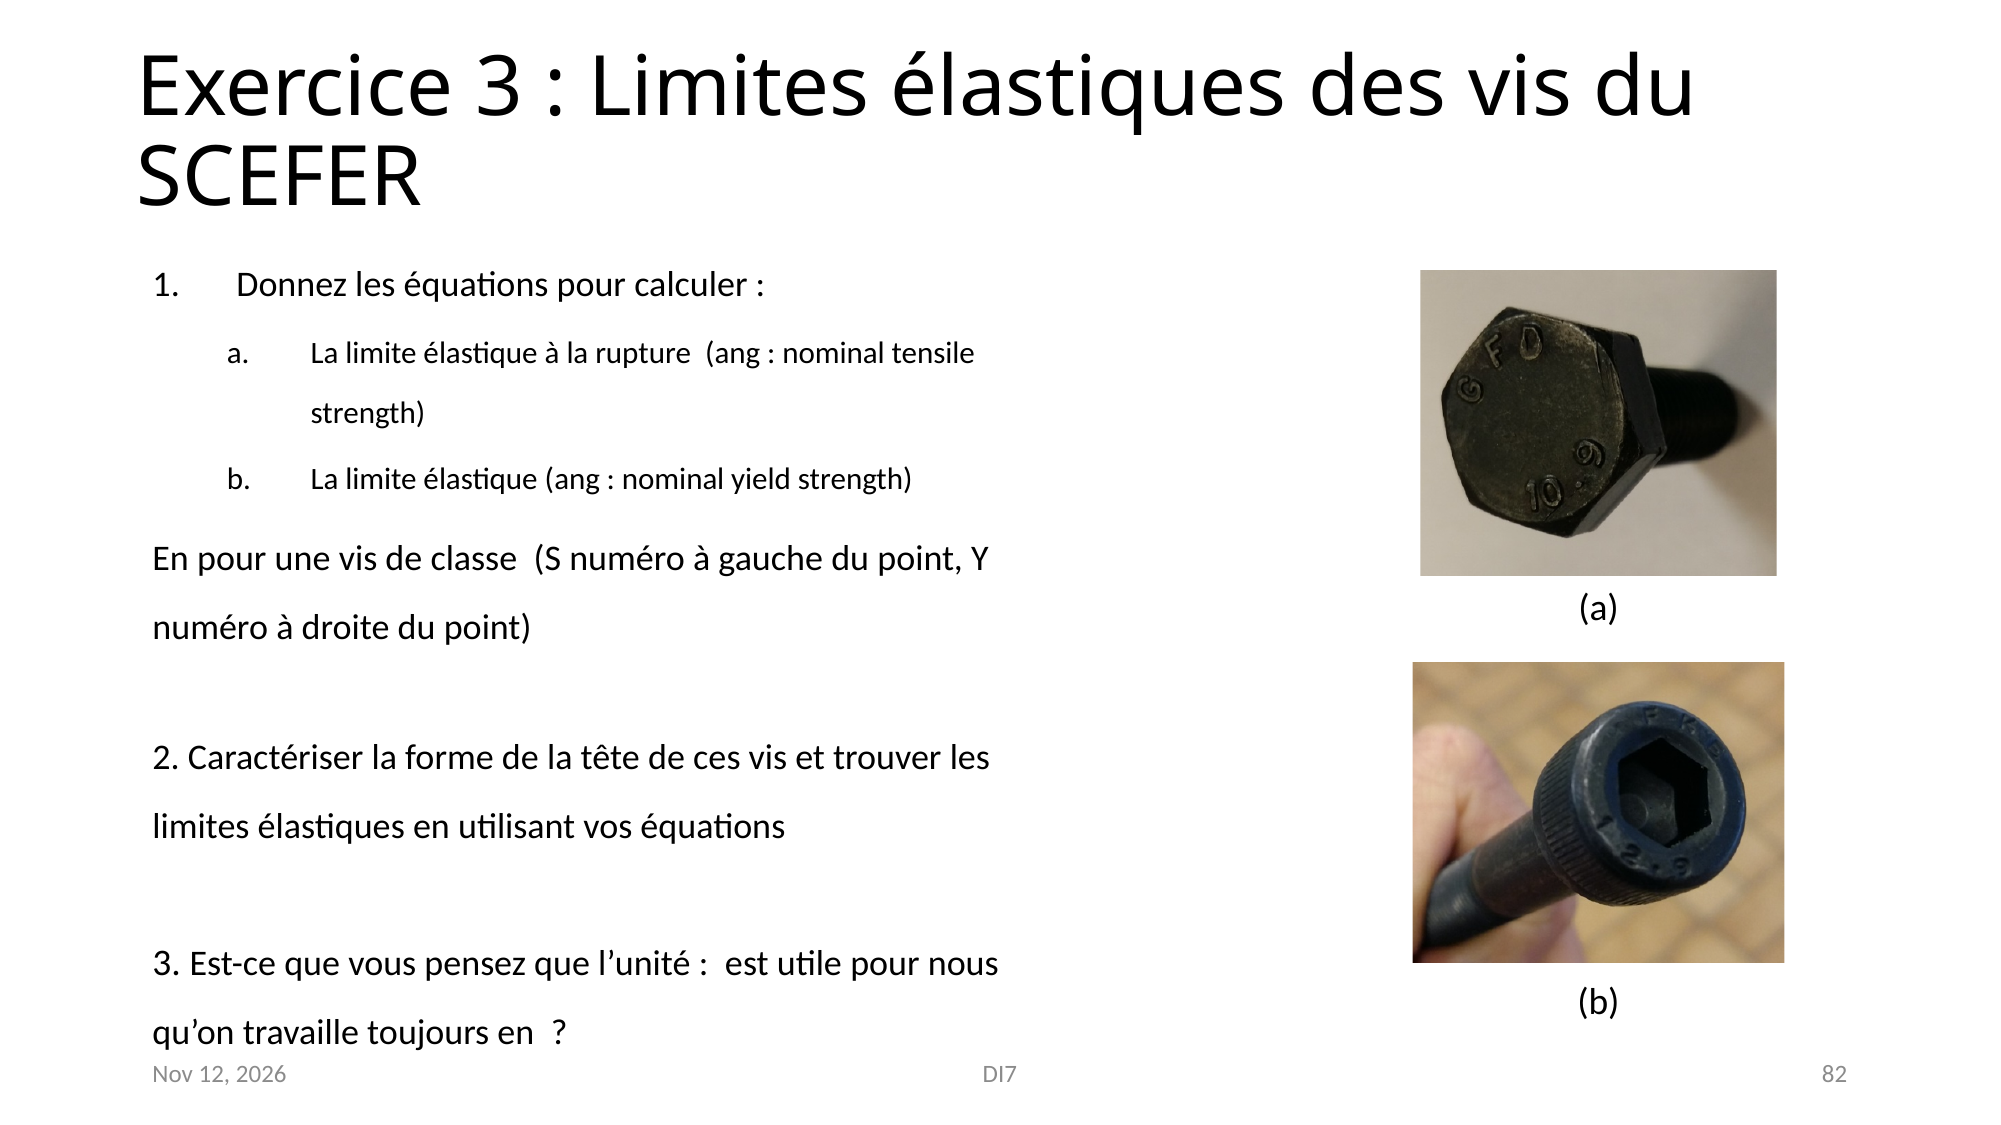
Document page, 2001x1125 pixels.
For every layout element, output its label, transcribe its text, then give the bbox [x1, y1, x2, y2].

slide_number Nov-18 [137, 1042, 588, 1103]
picture [1412, 626, 1785, 999]
slide_number 82 [1412, 1042, 1863, 1103]
text_box (a) [1520, 602, 1677, 626]
picture [1420, 244, 1777, 602]
title Exercice 3 : Limites élastiques des vis du SCEFER [121, 24, 1847, 242]
text_box (b) [1520, 999, 1677, 1030]
footer DI7 [662, 1042, 1338, 1103]
